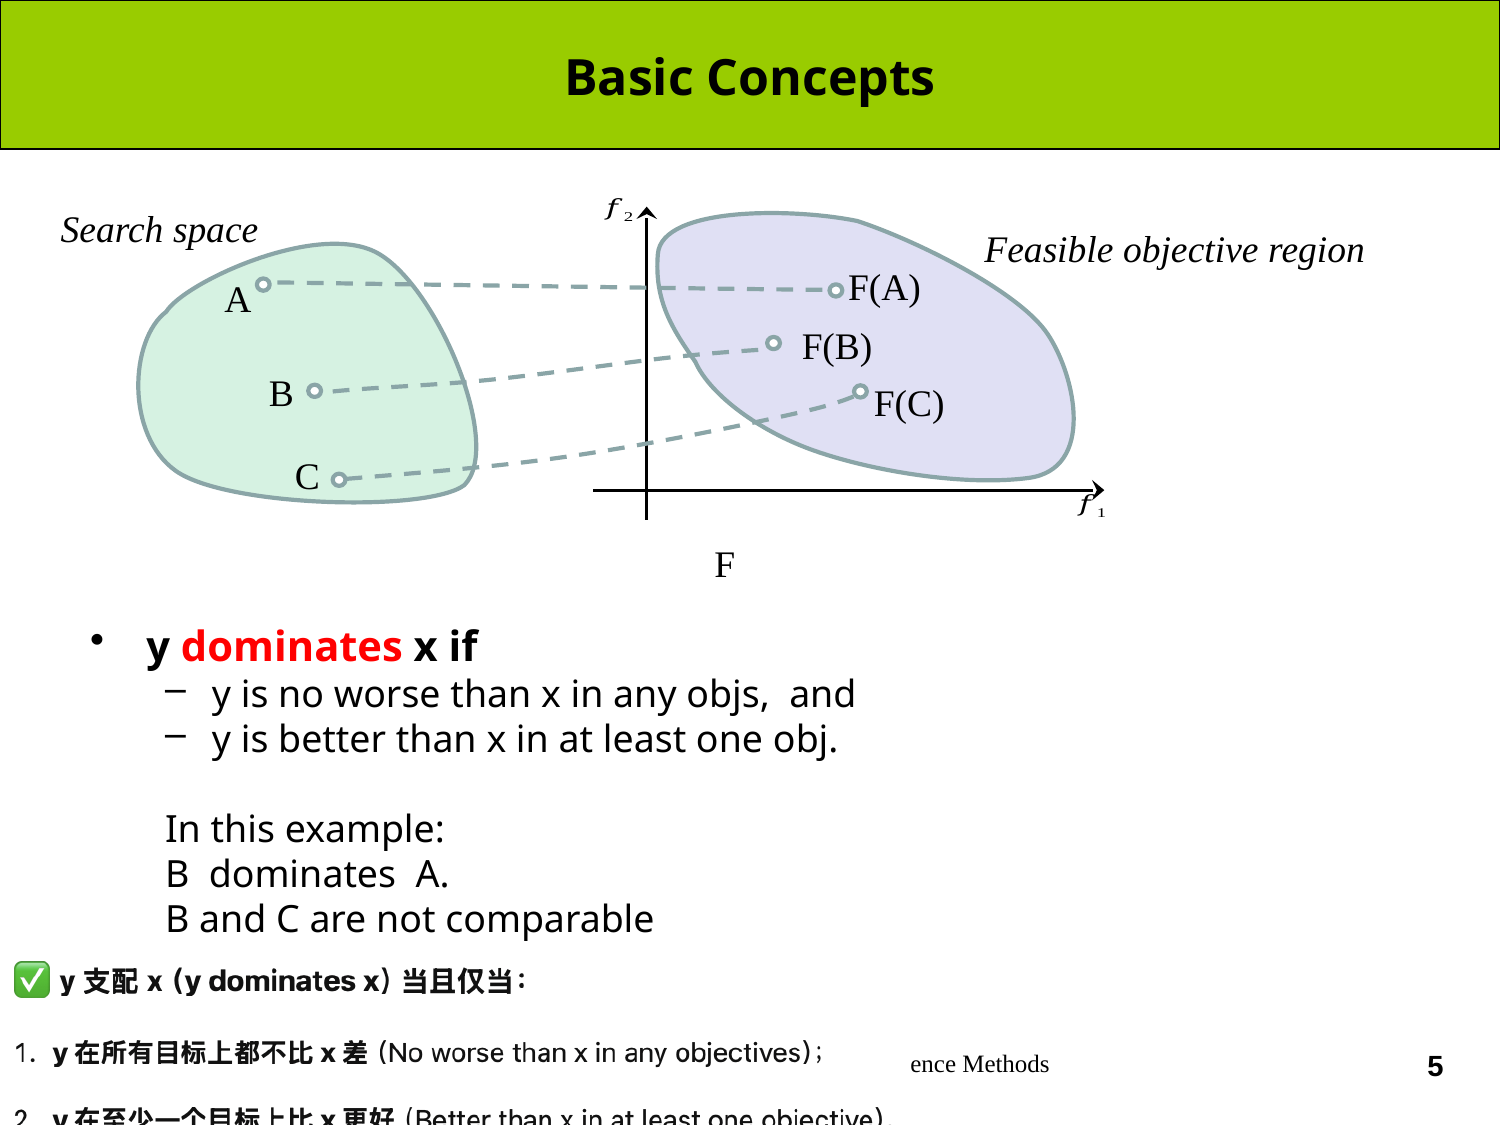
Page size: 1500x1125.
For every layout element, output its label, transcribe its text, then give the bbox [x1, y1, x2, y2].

footer AE2AIM-Artificial Intelligence Methods [913, 1039, 1259, 1118]
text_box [28, 195, 1400, 593]
list y dominates x if y is no worse than x in any objs, and y is better than x in at least one obj. In this example: B dominates A. B and C are not comparable [74, 601, 1389, 1012]
title Basic Concepts [53, 2, 1447, 149]
slide_number [1293, 1039, 1460, 1118]
picture [0, 951, 910, 1125]
